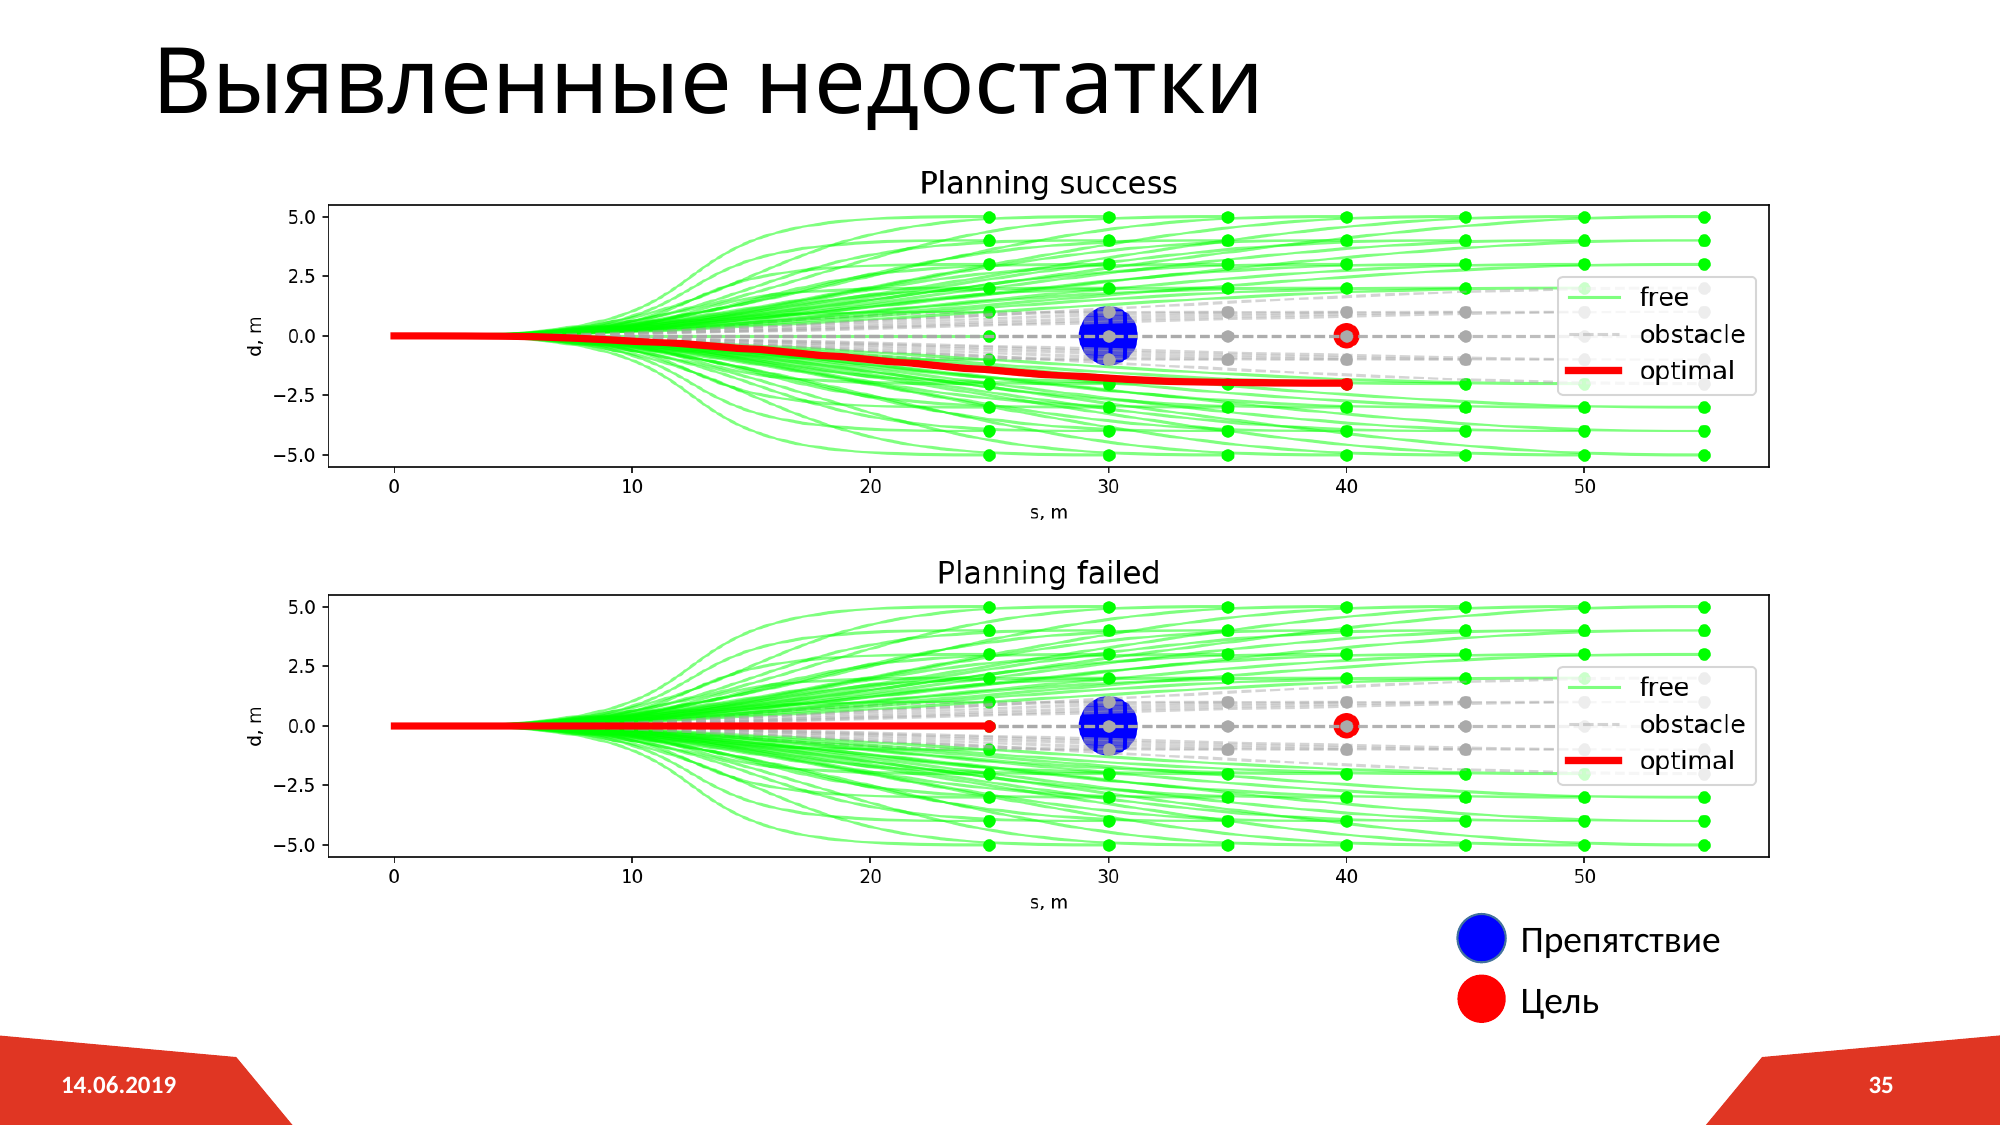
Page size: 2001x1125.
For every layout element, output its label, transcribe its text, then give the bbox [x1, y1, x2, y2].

slide_number 35 [1762, 1042, 2000, 1125]
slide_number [0, 1042, 238, 1125]
title Выявленные недостатки [137, 21, 1863, 148]
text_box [1457, 907, 1763, 1030]
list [237, 147, 1799, 537]
picture [237, 537, 1799, 928]
